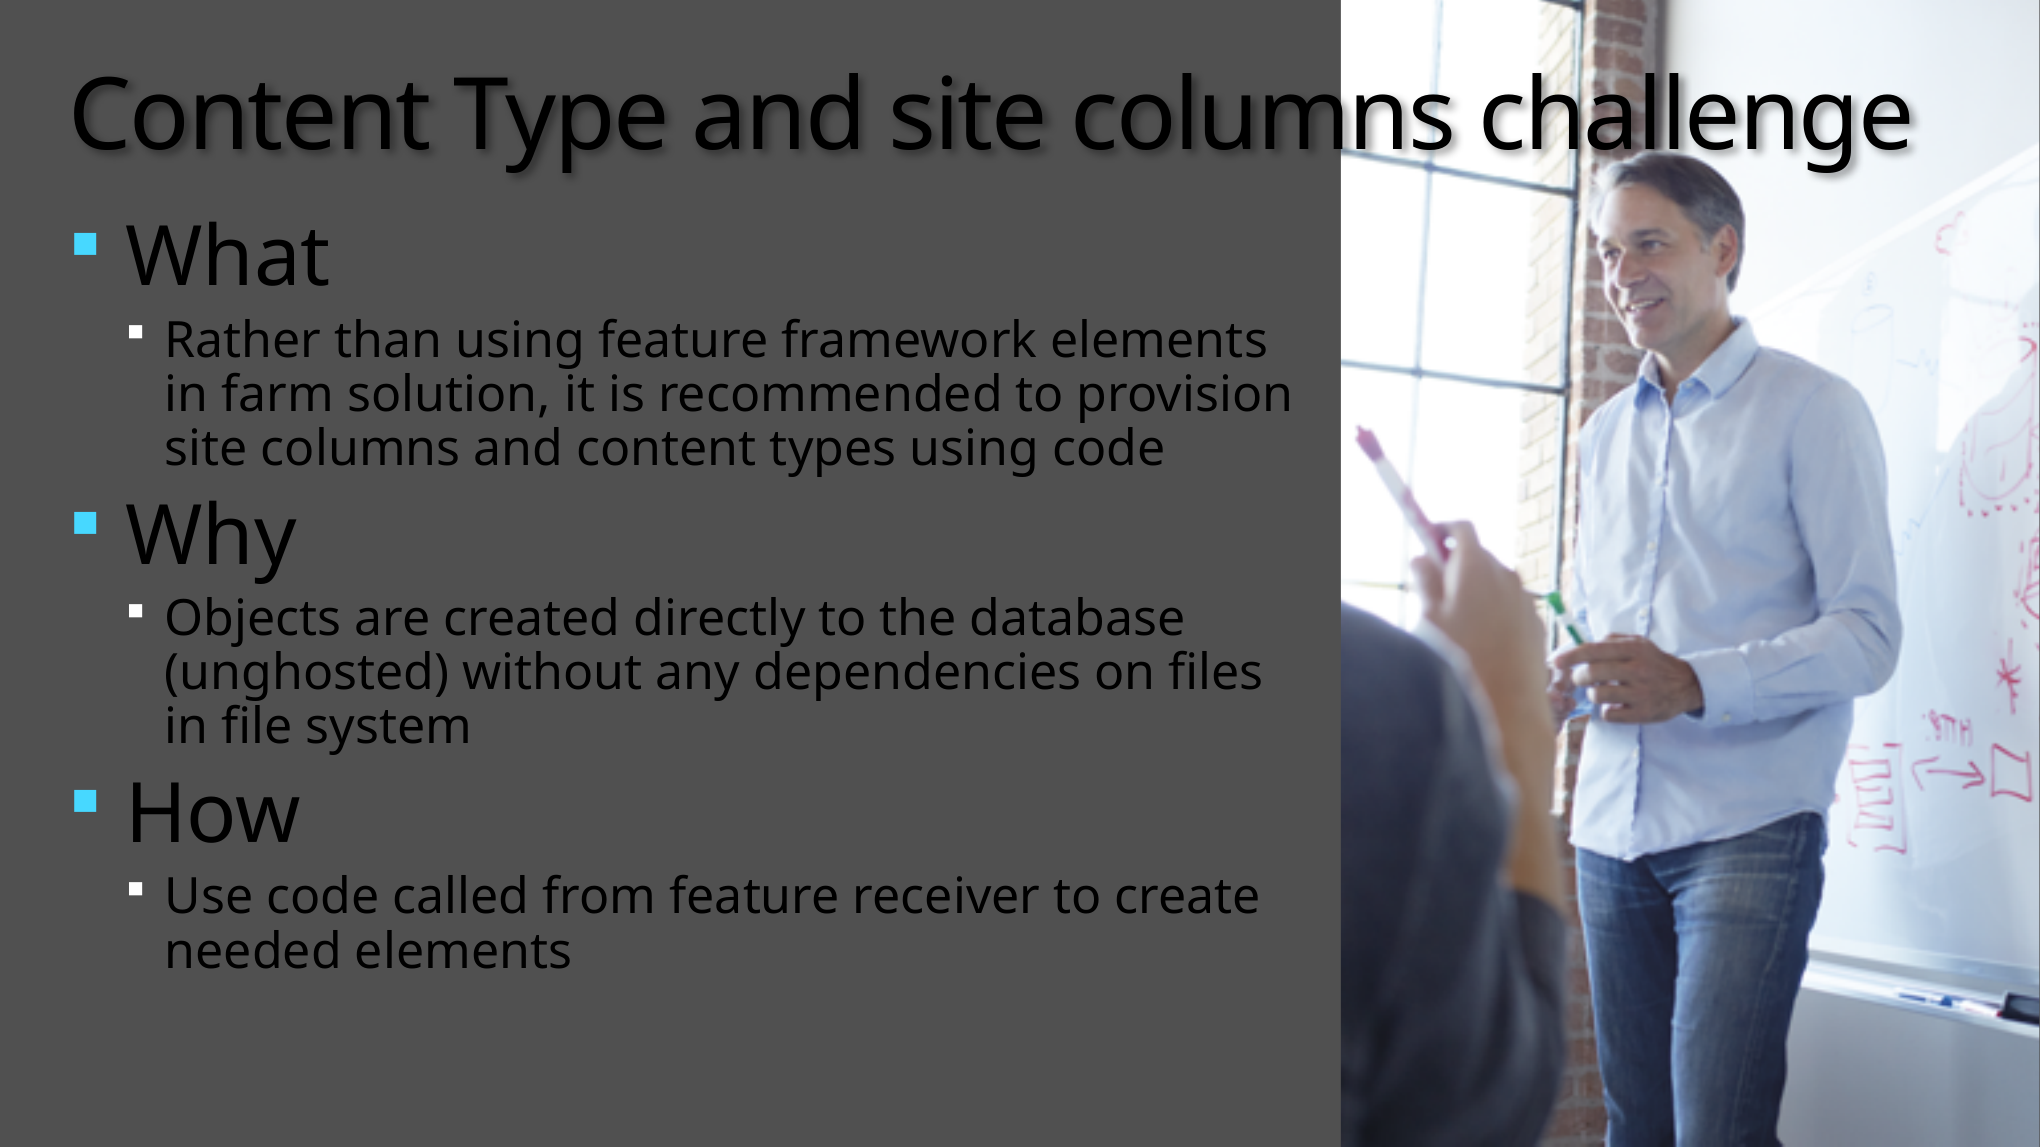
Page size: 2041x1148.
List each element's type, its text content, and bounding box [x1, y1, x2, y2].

picture [1340, 0, 2040, 1148]
title Content Type and site columns challenge [45, 48, 1340, 199]
list What Rather than using feature framework elements in farm solution, it is recommended to provision site columns and content types using code Why Objects are created directly to the database (unghosted) without any dependencies on files in file system How Use code called from feature receiver to create needed elements [45, 208, 1321, 543]
